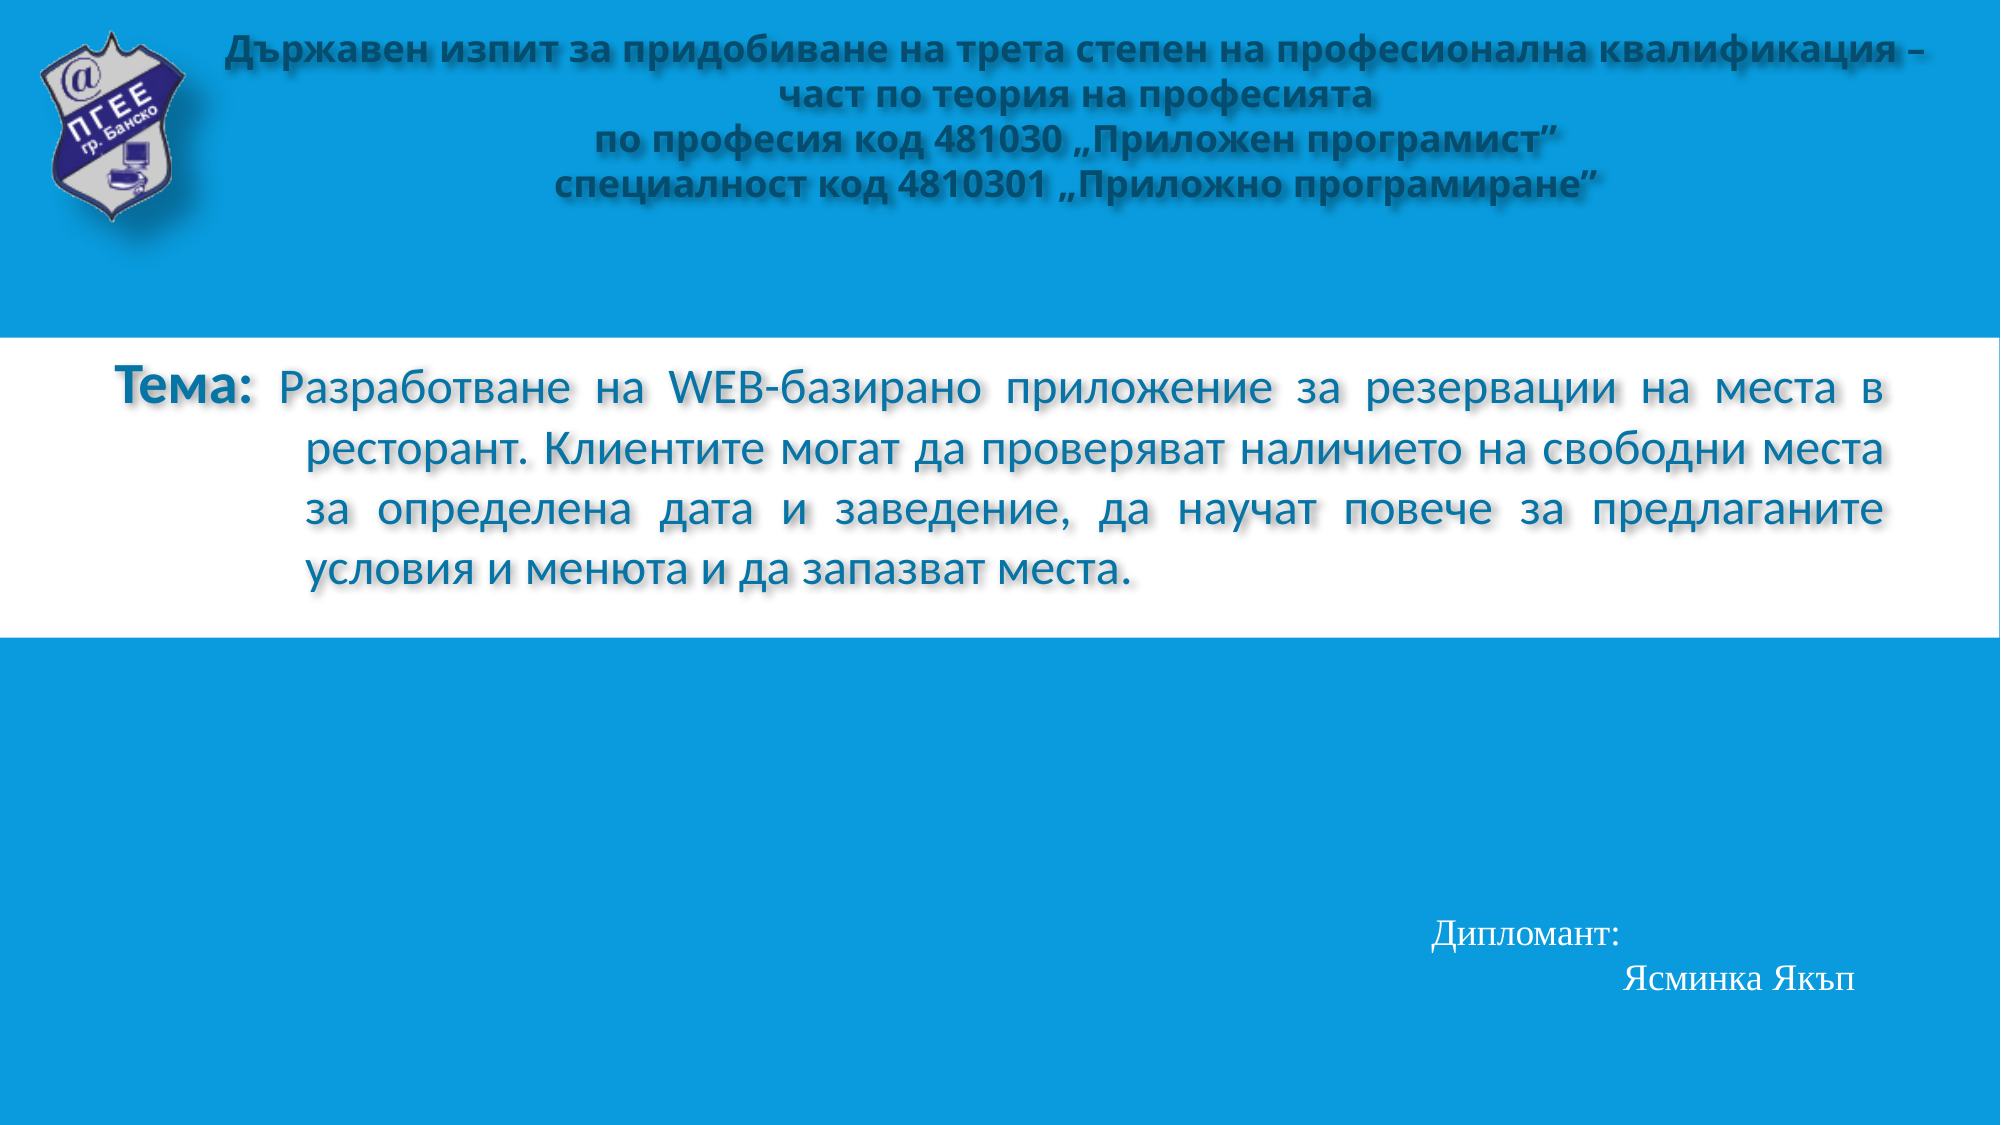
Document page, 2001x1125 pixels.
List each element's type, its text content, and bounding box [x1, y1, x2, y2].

picture [40, 31, 185, 222]
text_box Тема: Разработване на WEB-базирано приложение за резервации на места в ресторант. Клиентите могат да проверяват наличието на свободни места за определена дата и заведение, да научат повече за предлаганите условия и менюта и да запазват места. [99, 337, 1901, 603]
text_box Държавен изпит за придобиване на трета степен на професионална квалификация – част по теория на професията по професия код 481030 „Приложен програмист” специалност код 4810301 „Приложно програмиране” [206, 17, 1946, 213]
text_box Дипломант: Ясминка Якъп [1416, 877, 2000, 1050]
